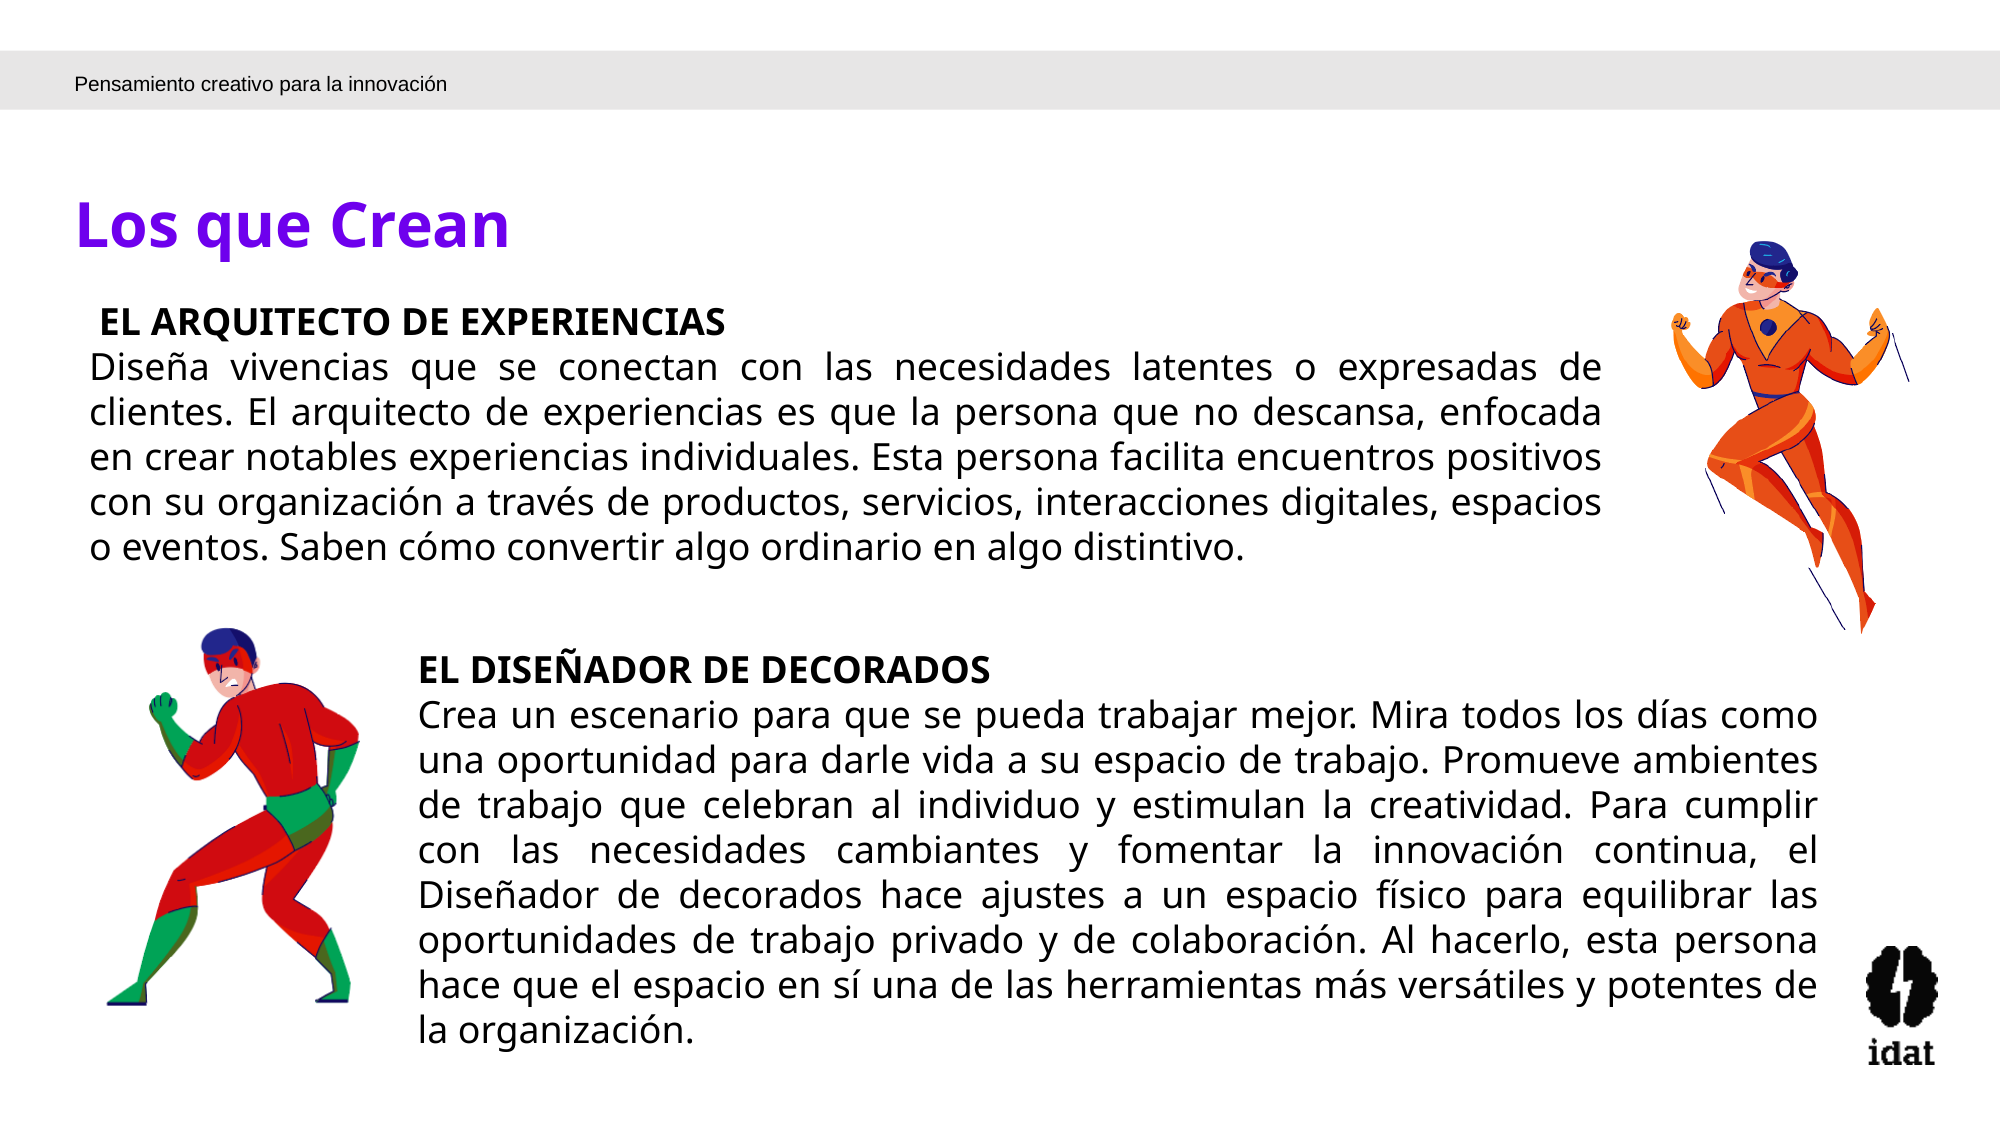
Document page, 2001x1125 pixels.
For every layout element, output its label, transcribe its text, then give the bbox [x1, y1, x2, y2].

text_box EL ARQUITECTO DE EXPERIENCIAS Diseña vivencias que se conectan con las necesidades latentes o expresadas de clientes. El arquitecto de experiencias es que la persona que no descansa, enfocada en crear notables experiencias individuales. Esta persona facilita encuentros positivos con su organización a través de productos, servicios, interacciones digitales, espacios o eventos. Saben cómo convertir algo ordinario en algo distintivo. [74, 290, 1619, 576]
list Pensamiento creativo para la innovación [74, 58, 690, 106]
text_box EL DISEÑADOR DE DECORADOS Crea un escenario para que se pueda trabajar mejor. Mira todos los días como una oportunidad para darle vida a su espacio de trabajo. Promueve ambientes de trabajo que celebran al individuo y estimulan la creatividad. Para cumplir con las necesidades cambiantes y fomentar la innovación continua, el Diseñador de decorados hace ajustes a un espacio físico para equilibrar las oportunidades de trabajo privado y de colaboración. Al hacerlo, esta persona hace que el espacio en sí una de las herramientas más versátiles y potentes de la organización. [402, 638, 1835, 1058]
picture [1642, 212, 1926, 657]
list Los que Crean [74, 194, 1578, 274]
picture [74, 616, 379, 1030]
picture [1866, 946, 1938, 1065]
